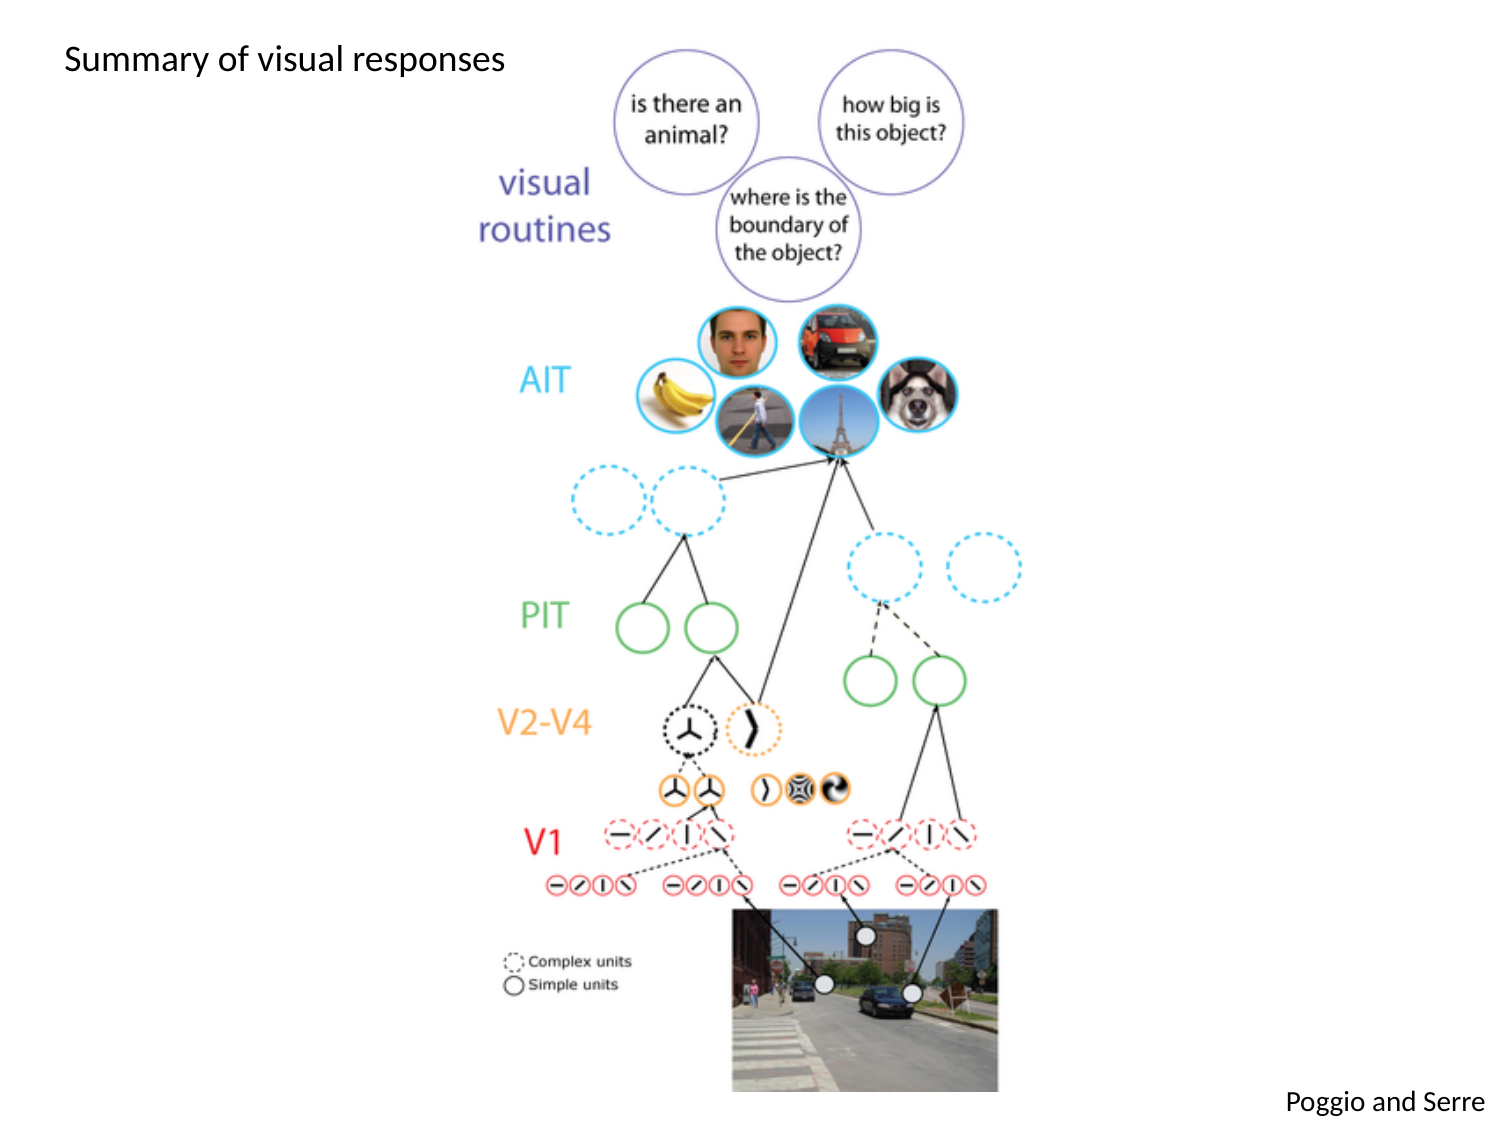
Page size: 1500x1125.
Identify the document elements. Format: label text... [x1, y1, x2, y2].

text_box Poggio and Serre [1271, 1074, 1500, 1125]
picture [468, 39, 1031, 1092]
text_box Summary of visual responses [49, 26, 522, 87]
